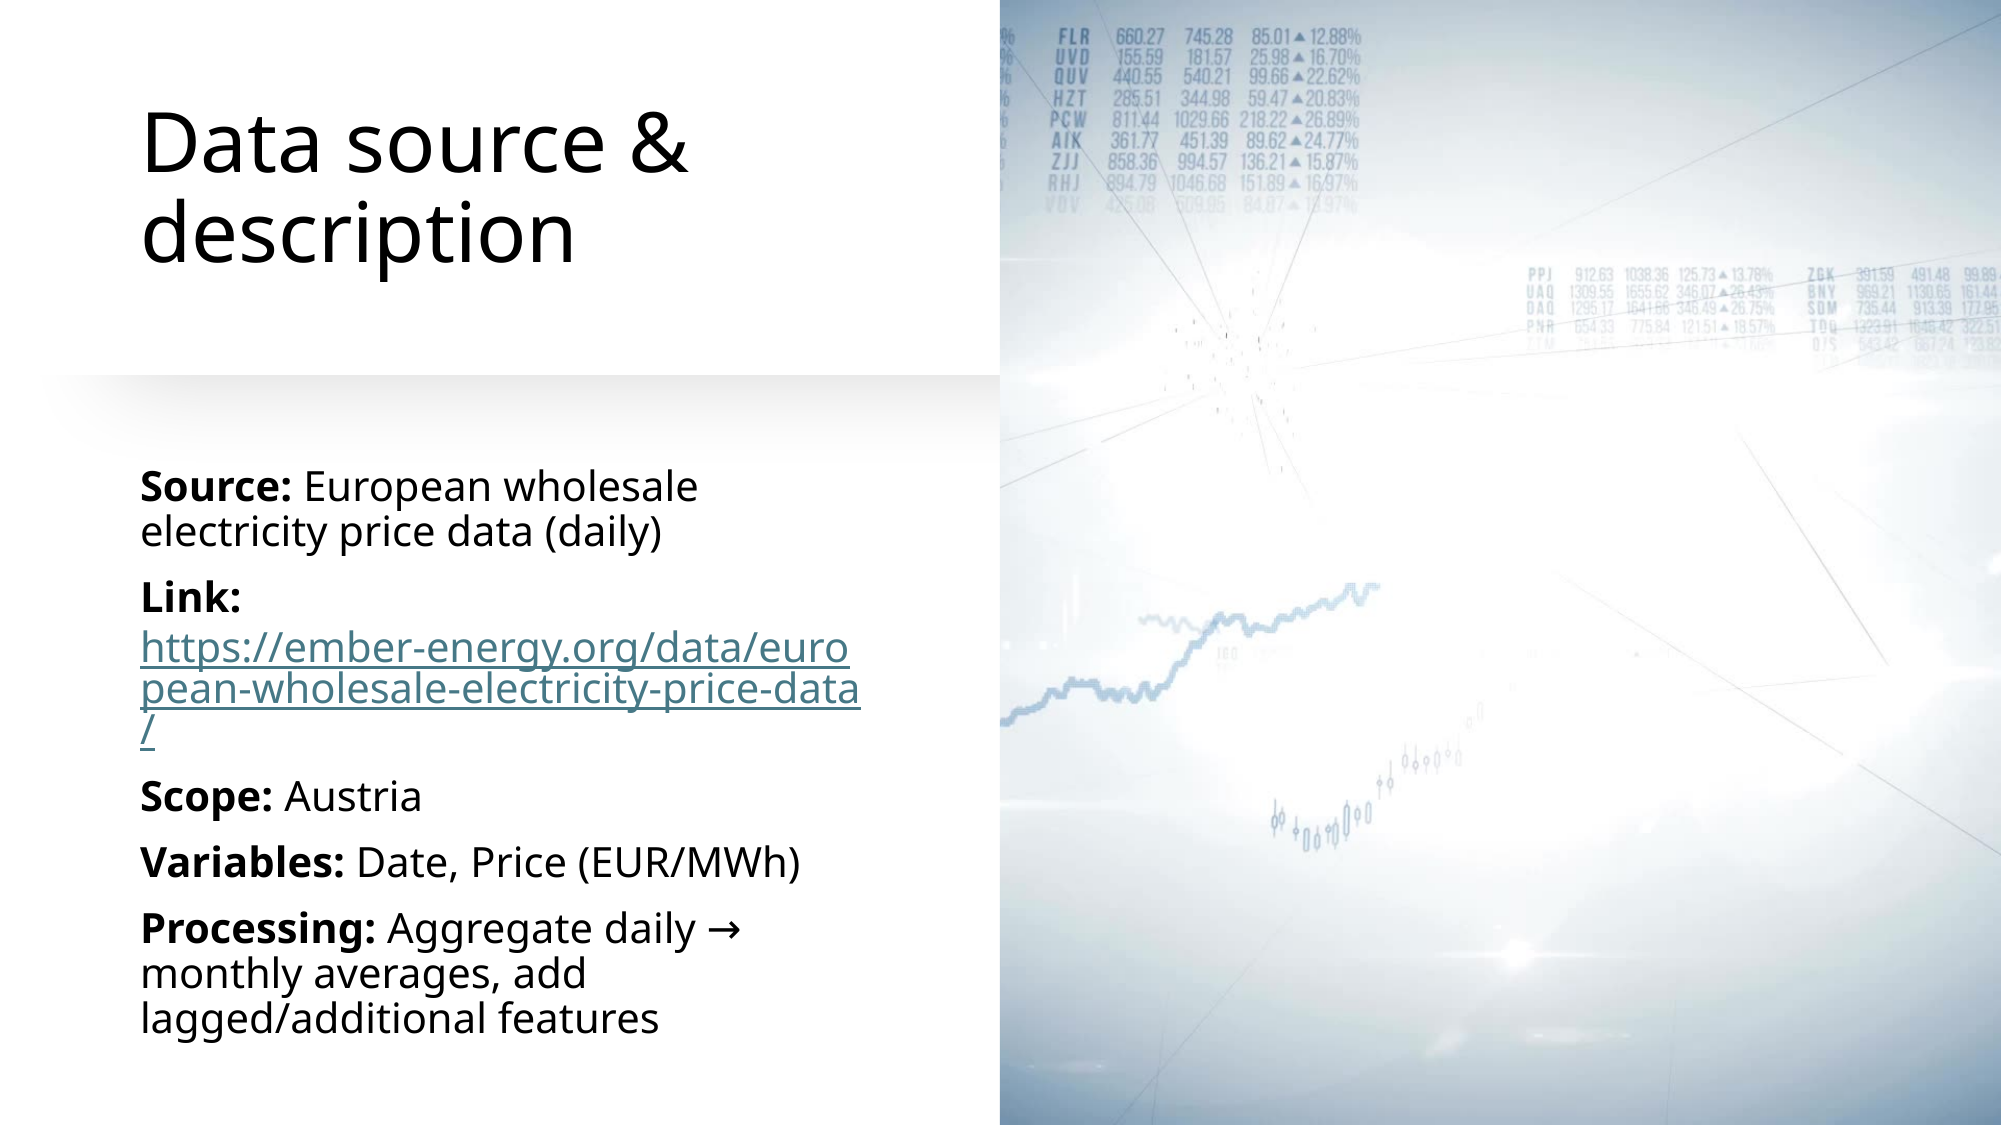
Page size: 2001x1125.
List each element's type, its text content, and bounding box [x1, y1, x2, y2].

text_box [0, 0, 999, 376]
picture [999, 0, 2001, 1125]
title Data source & description [124, 57, 888, 324]
text_box [0, 376, 999, 1125]
list Source: European wholesale electricity price data (daily) Link: https://ember-energy.org/data/european-wholesale-electricity-price-data/ Scope: Austria Variables: Date, Price (EUR/MWh) Processing: Aggregate daily → monthly averages, add lagged/additional features [124, 450, 888, 1043]
